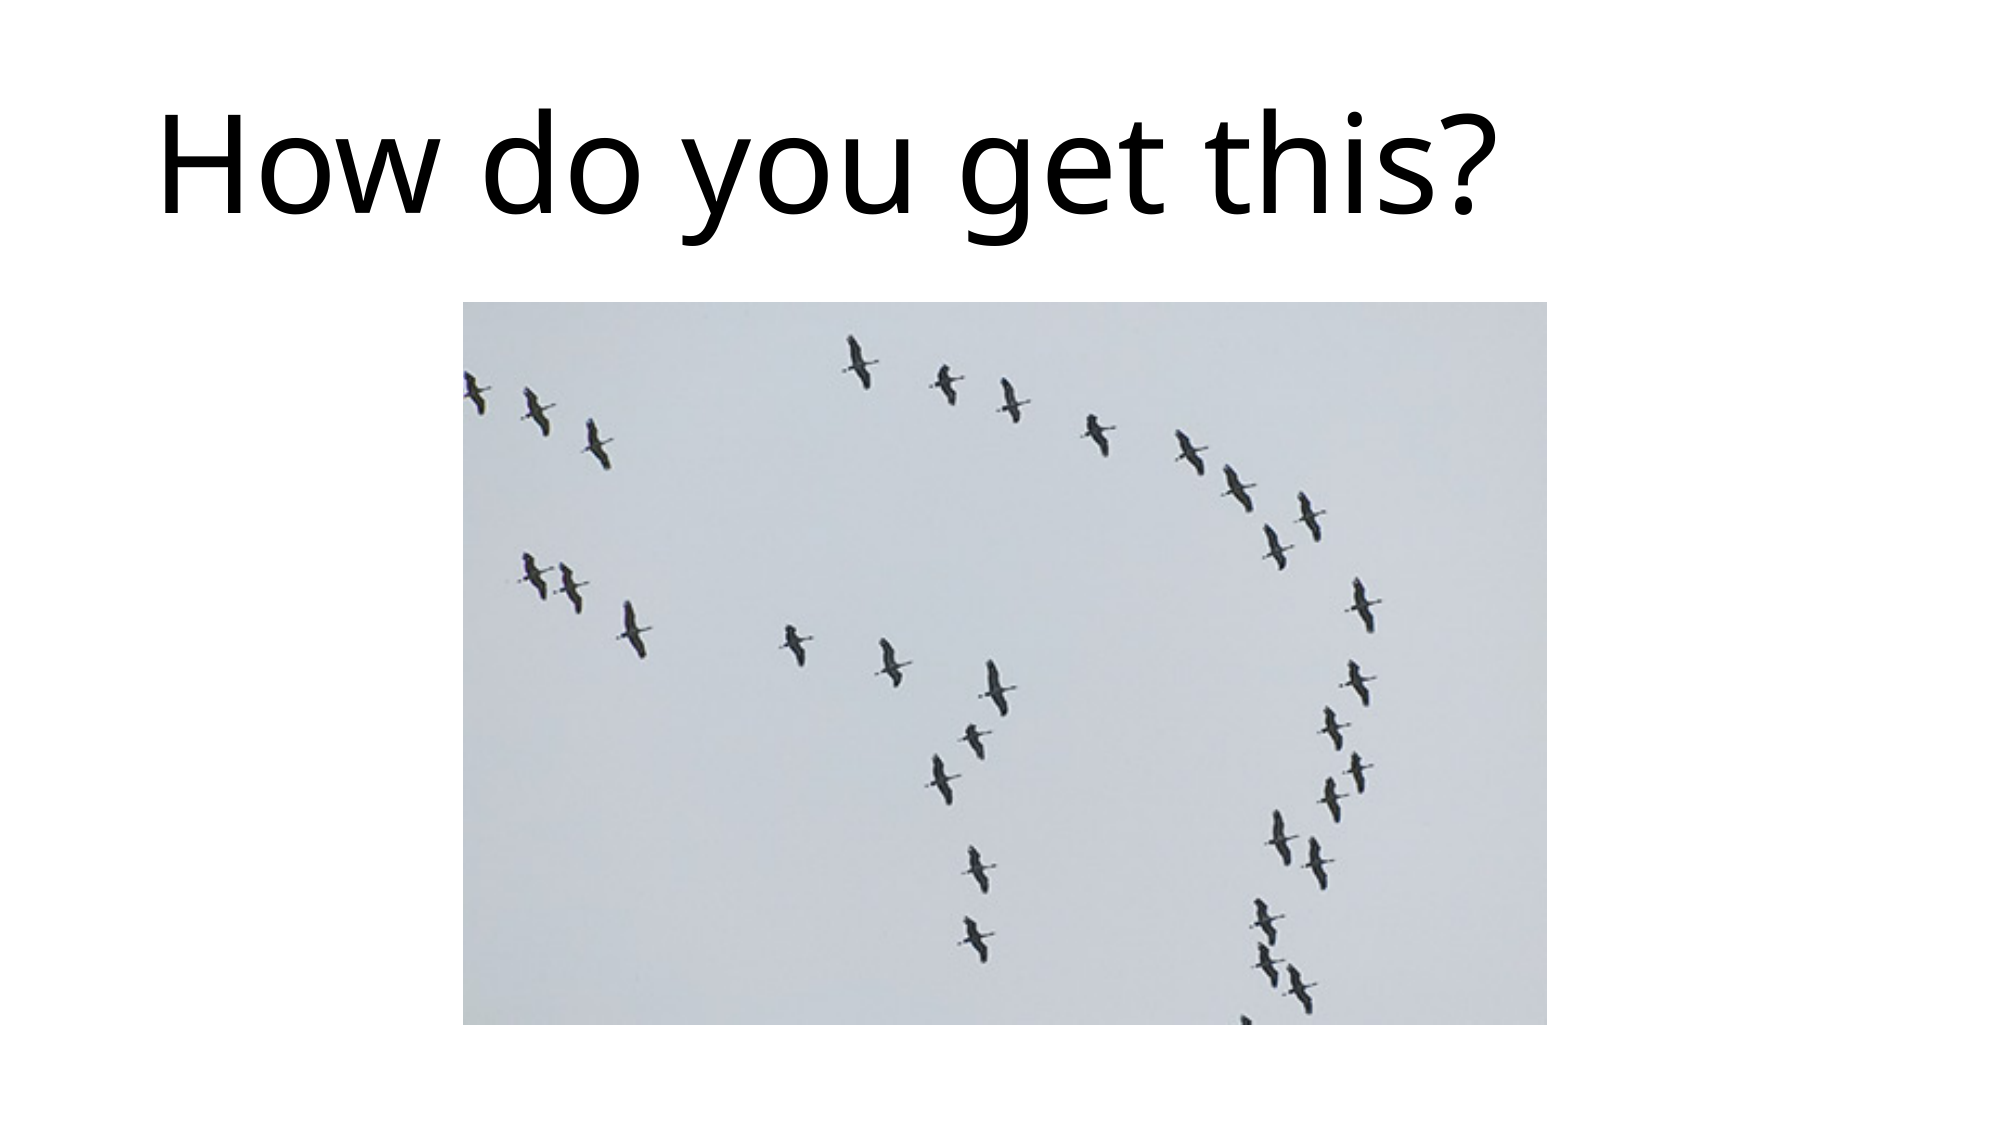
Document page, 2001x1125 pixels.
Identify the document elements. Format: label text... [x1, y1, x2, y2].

title How do you get this? [137, 59, 1863, 278]
picture [463, 302, 1547, 1025]
